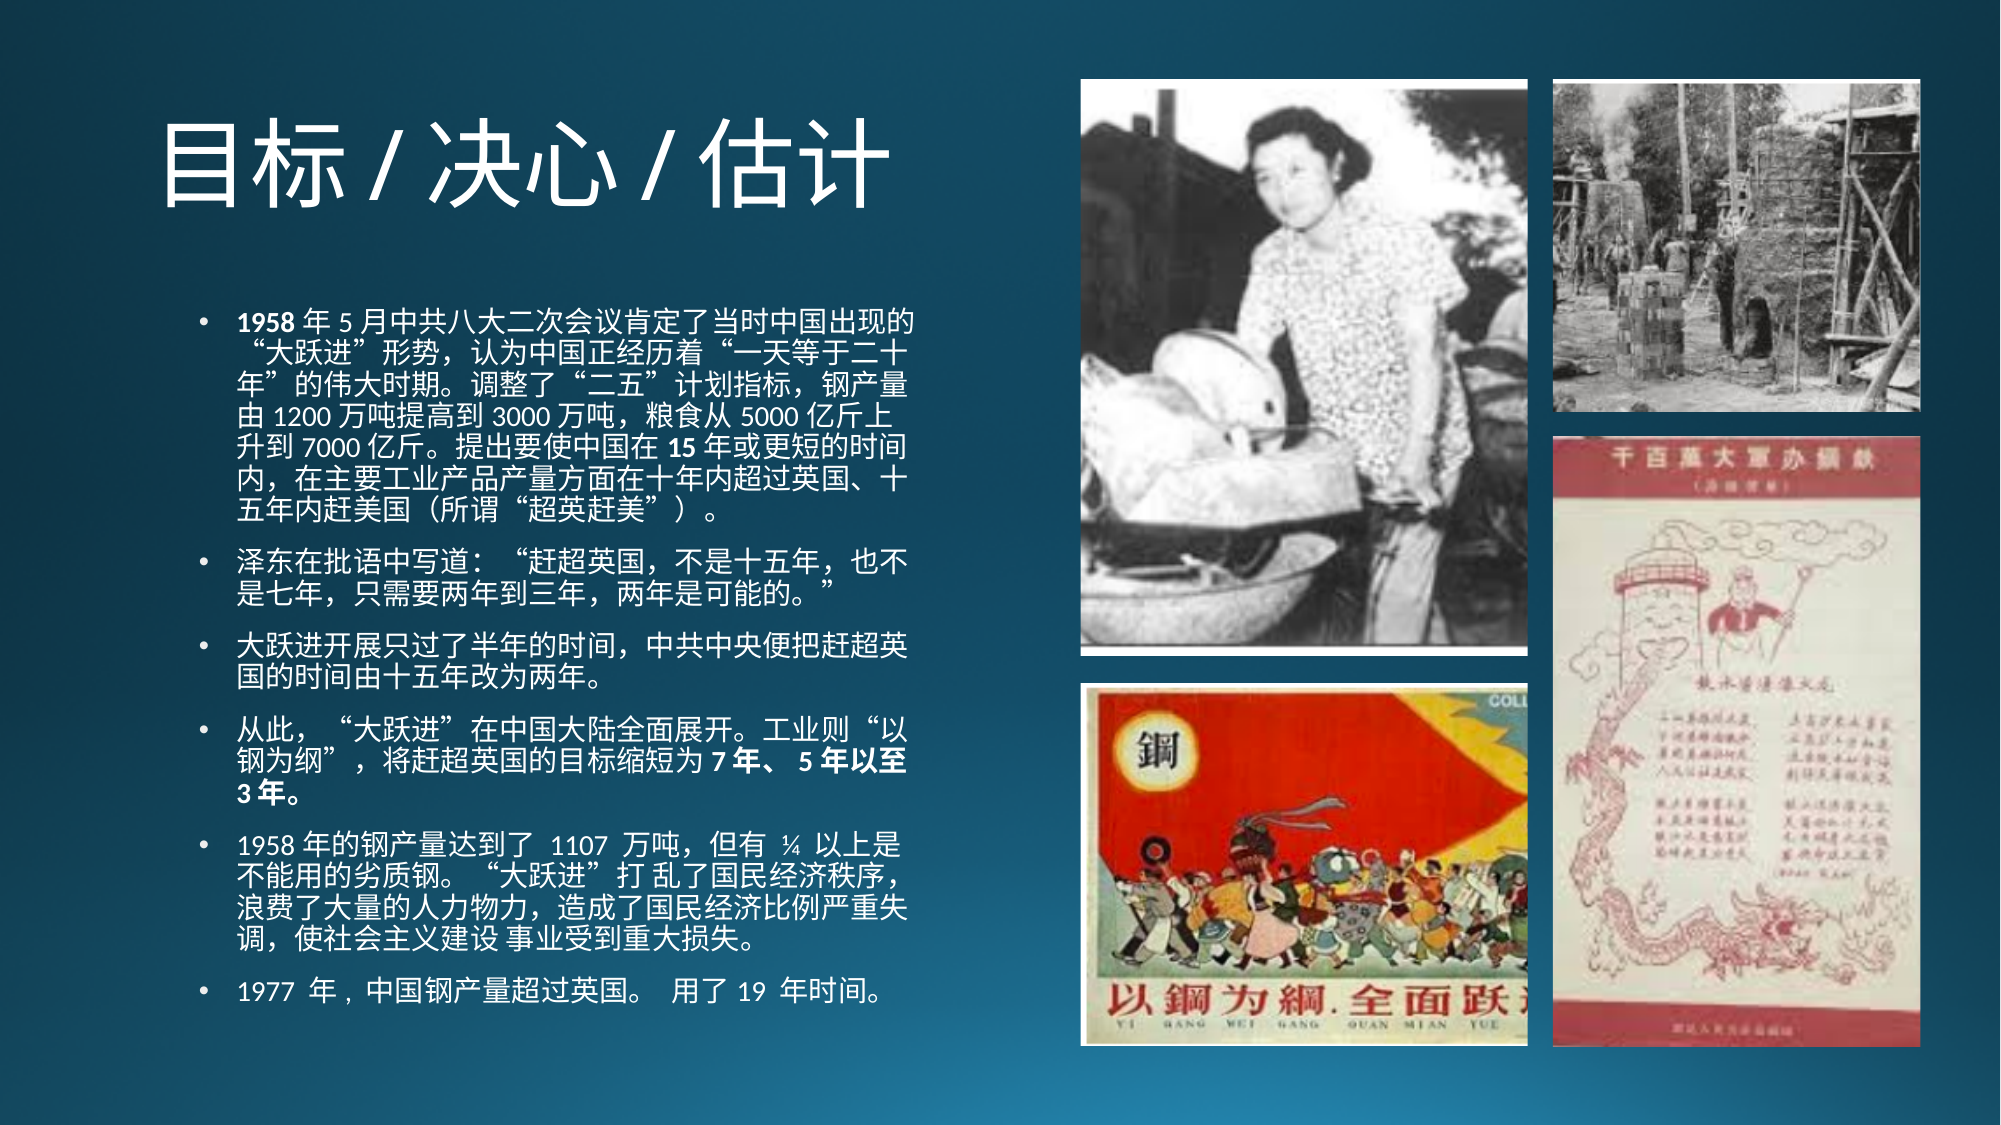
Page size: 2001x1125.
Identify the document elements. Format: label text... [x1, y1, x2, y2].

picture [0, 0, 2001, 1125]
title 目标/决心/估计 [137, 59, 934, 278]
list 1958年5月中共八大二次会议肯定了当时中国出现的“大跃进”形势，认为中国正经历着“一天等于二十年”的伟大时期。调整了“二五”计划指标，钢产量由1200万吨提高到3000万吨，粮食从5000亿斤上升到7000亿斤。提出要使中国在15年或更短的时间内，在主要工业产品产量方面在十年内超过英国、十五年内赶美国（所谓“超英赶美”）。 泽东在批语中写道：“赶超英国，不是十五年，也不是七年，只需要两年到三年，两年是可能的。” 大跃进开展只过了半年的时间，中共中央便把赶超英国的时间由十五年改为两年。 从此，“大跃进”在中国大陆全面展开。工业则“以钢为纲”，将赶超英国的目标缩短为7年、5年以至3年。 1958年的钢产量达到了 1107 万吨，但有 ¼ 以上是不能用的劣质钢。“大跃进”打 乱了国民经济秩序，浪费了大量的人力物力，造成了国民经济比例严重失调，使社会主义建设 事业受到重大损失。 1977 年, 中国钢产量超过英国。 用了19 年时间。 [183, 299, 934, 1014]
